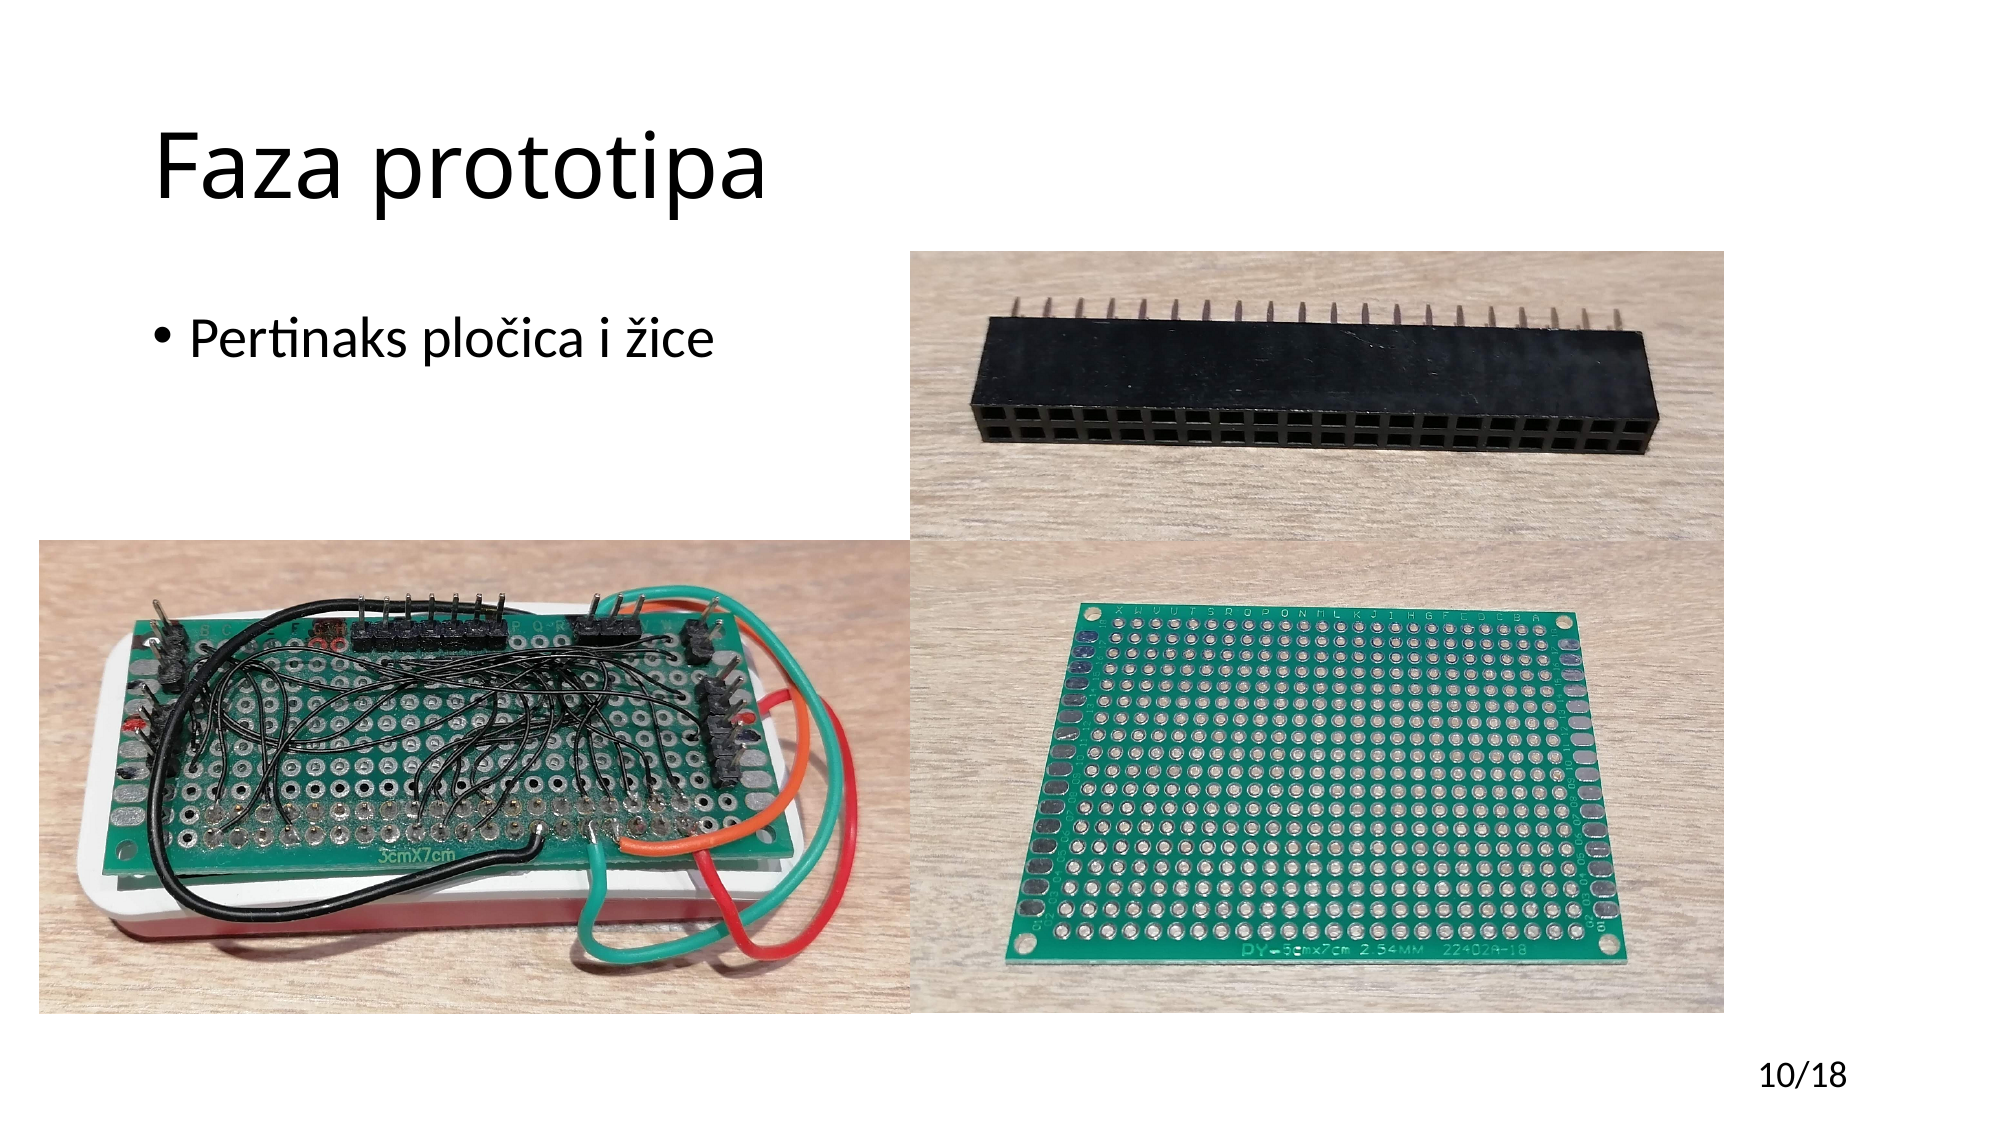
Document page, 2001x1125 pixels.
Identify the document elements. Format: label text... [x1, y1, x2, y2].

list Pertinaks pločica i žice [137, 299, 910, 540]
picture [38, 251, 1724, 1014]
list Pertinaks pločica i žice [911, 299, 1863, 1014]
title Faza prototipa [137, 59, 1863, 278]
